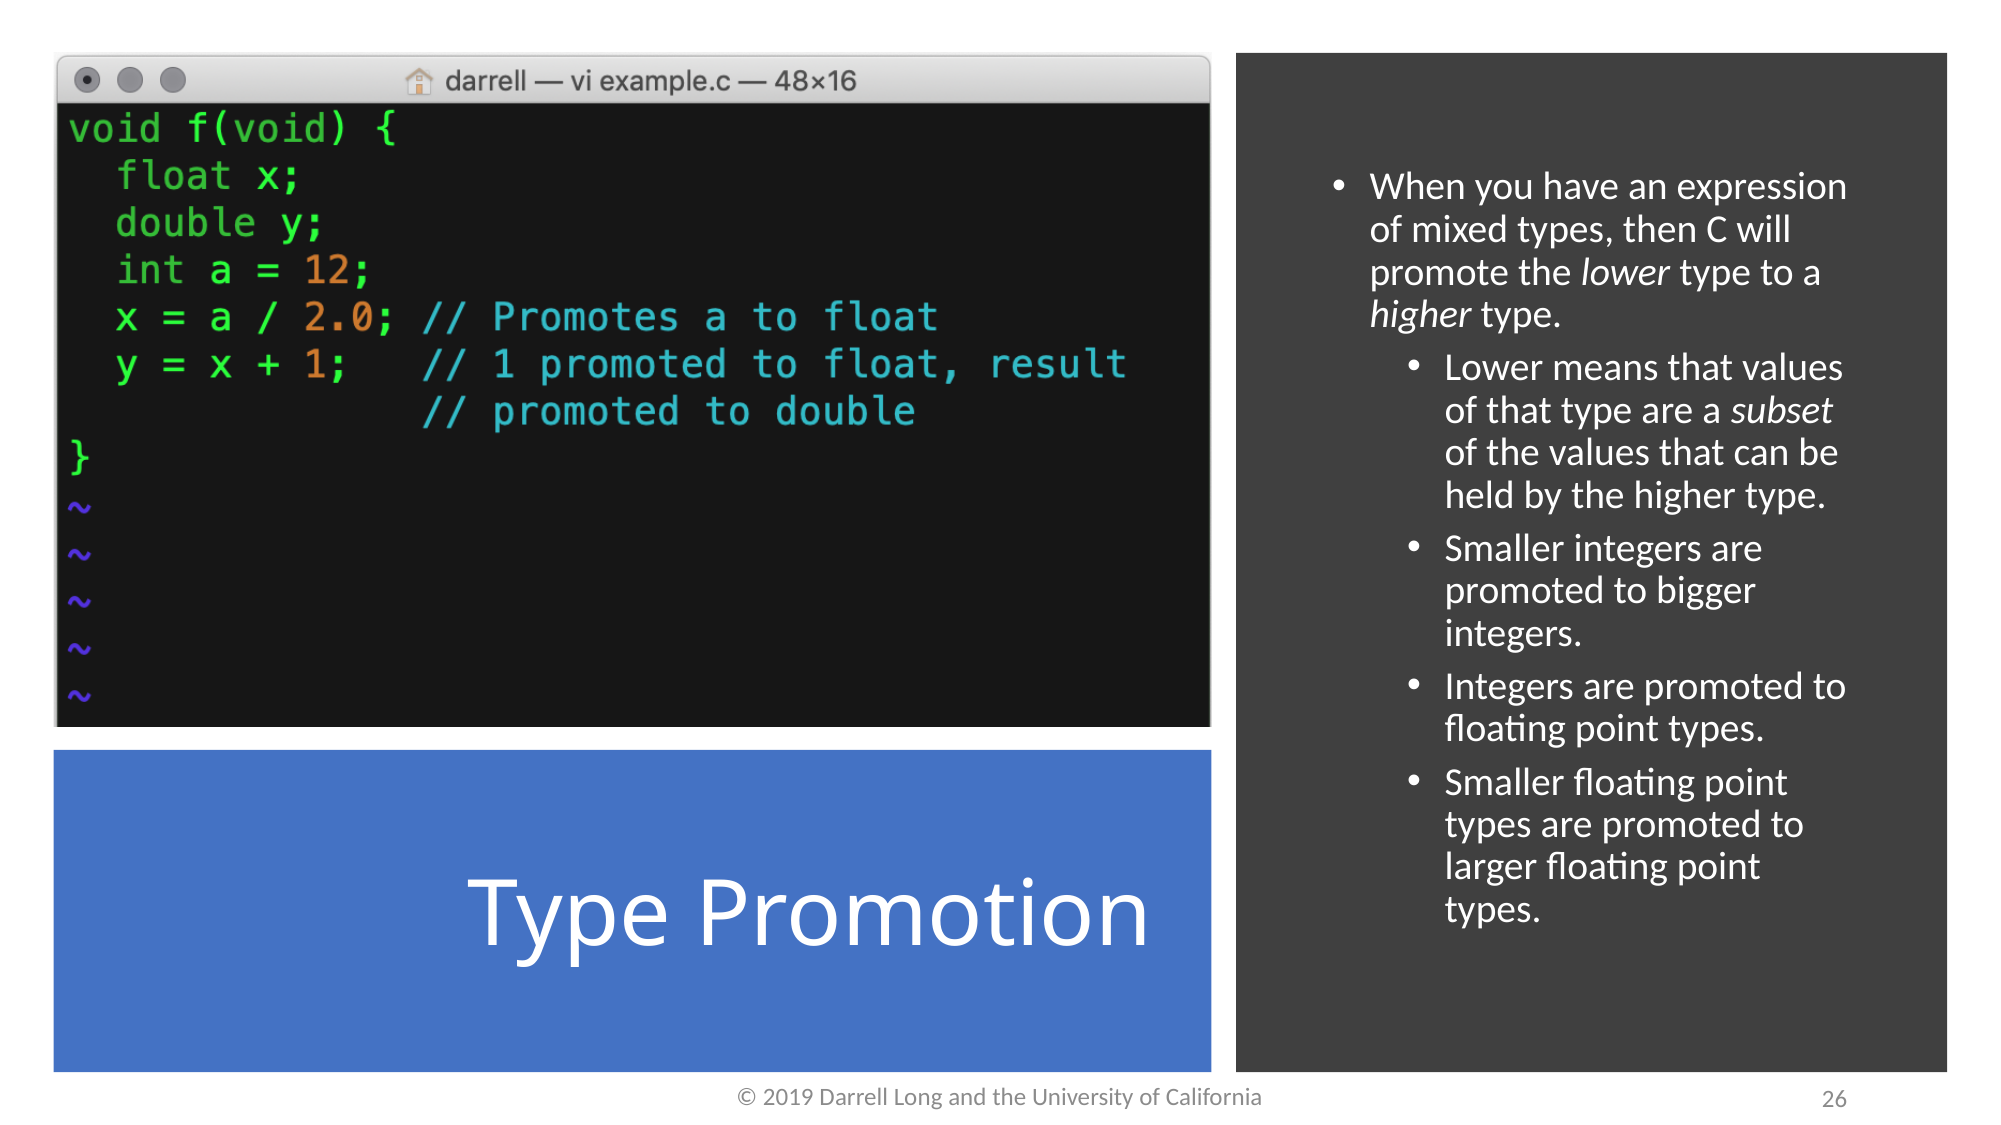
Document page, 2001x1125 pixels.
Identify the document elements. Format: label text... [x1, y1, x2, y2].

list When you have an expression of mixed types, then C will promote the lower type to a higher type. Lower means that values of that type are a subset of the values that can be held by the higher type. Smaller integers are promoted to bigger integers. Integers are promoted to floating point types. Smaller floating point types are promoted to larger floating point types. [1317, 150, 1879, 947]
slide_number 26 [1412, 1067, 1863, 1125]
text_box [53, 749, 1212, 1073]
text_box [1235, 52, 1948, 1073]
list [53, 52, 1212, 727]
title Type Promotion [85, 782, 1168, 1049]
footer © 2019 Darrell Long and the University of California [662, 1065, 1338, 1125]
